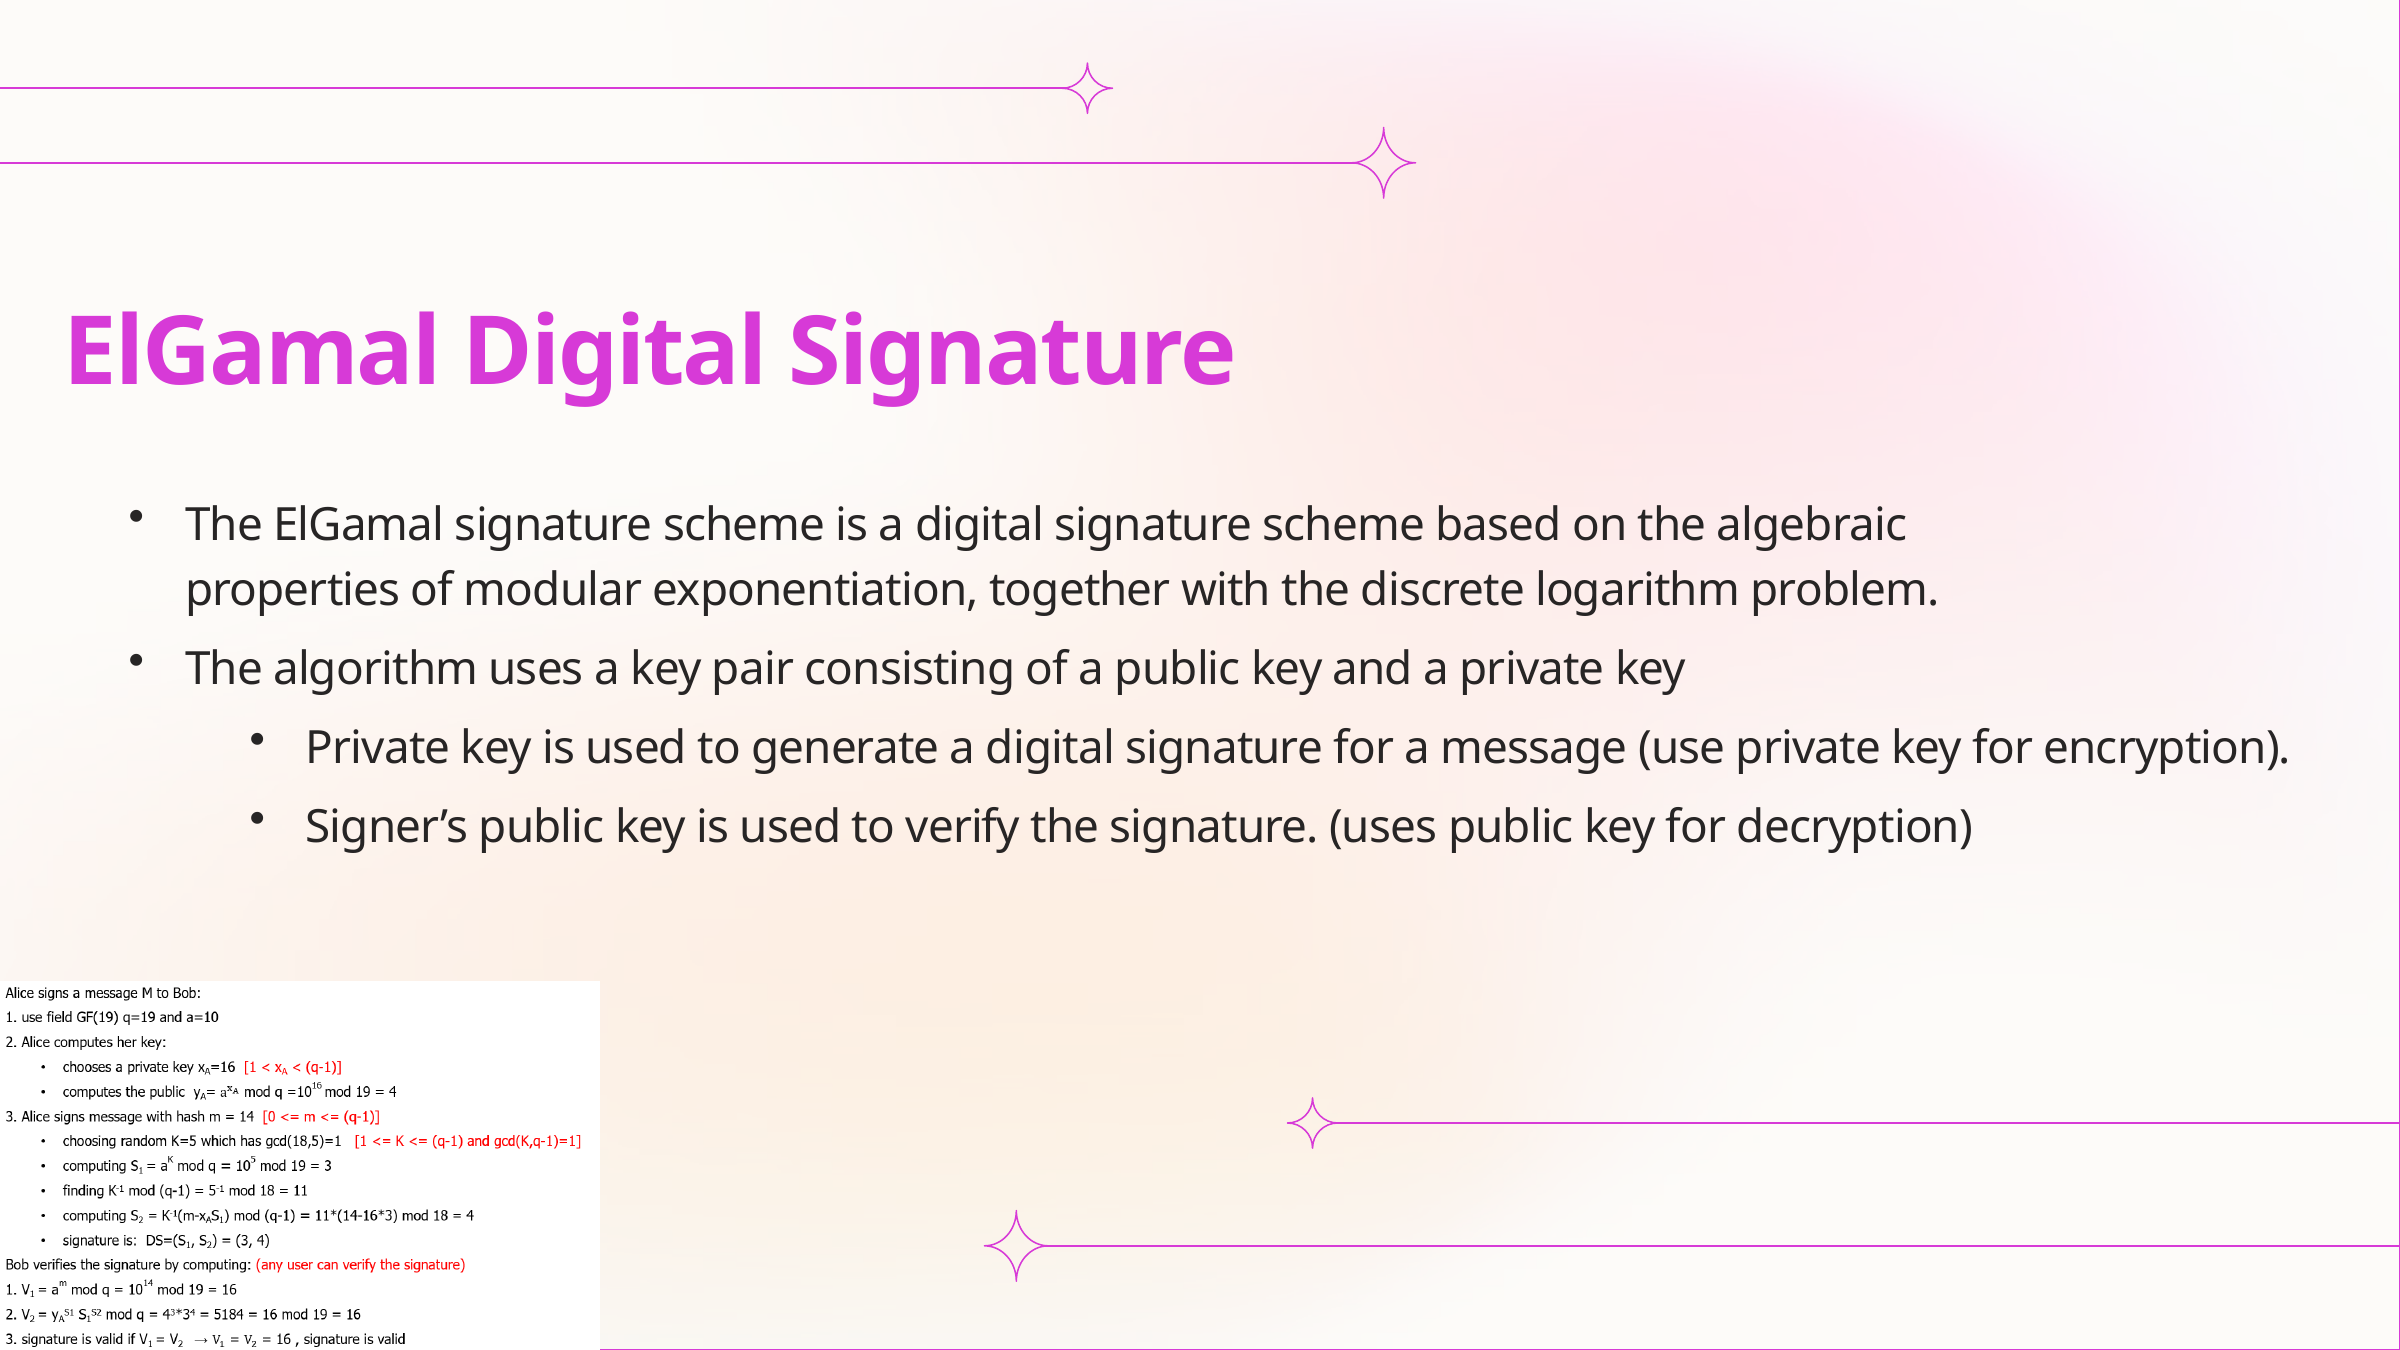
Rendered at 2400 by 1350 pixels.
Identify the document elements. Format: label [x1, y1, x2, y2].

text_box [984, 1210, 2400, 1282]
picture [0, 0, 2400, 1350]
text_box [0, 63, 1113, 114]
text_box [0, 127, 1416, 199]
text_box [1287, 1097, 2400, 1149]
